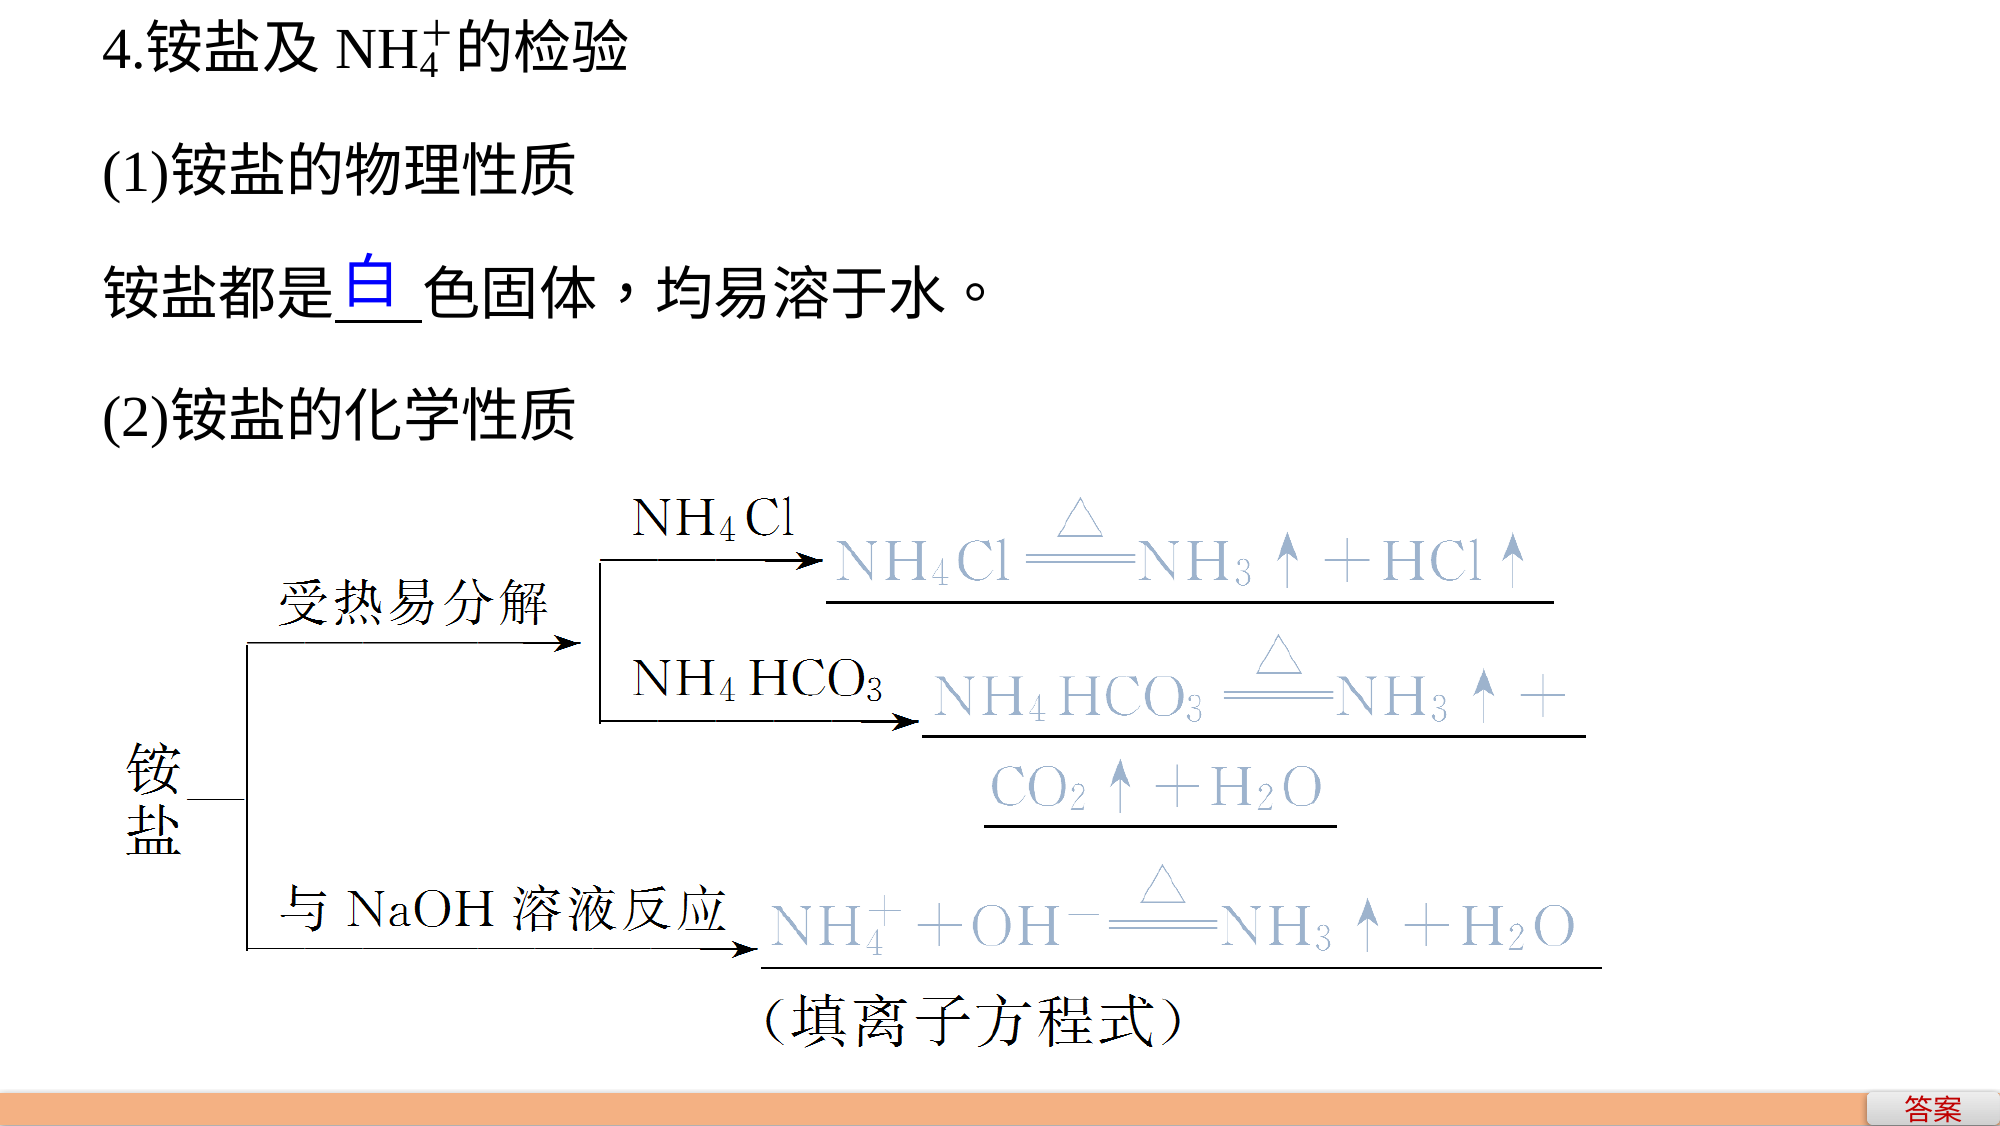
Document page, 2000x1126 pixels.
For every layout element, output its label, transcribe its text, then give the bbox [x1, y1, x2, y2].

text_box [101, 8, 1884, 528]
text_box 答案 [1866, 1091, 2000, 1126]
picture [121, 490, 1608, 1050]
text_box [0, 1092, 1866, 1126]
